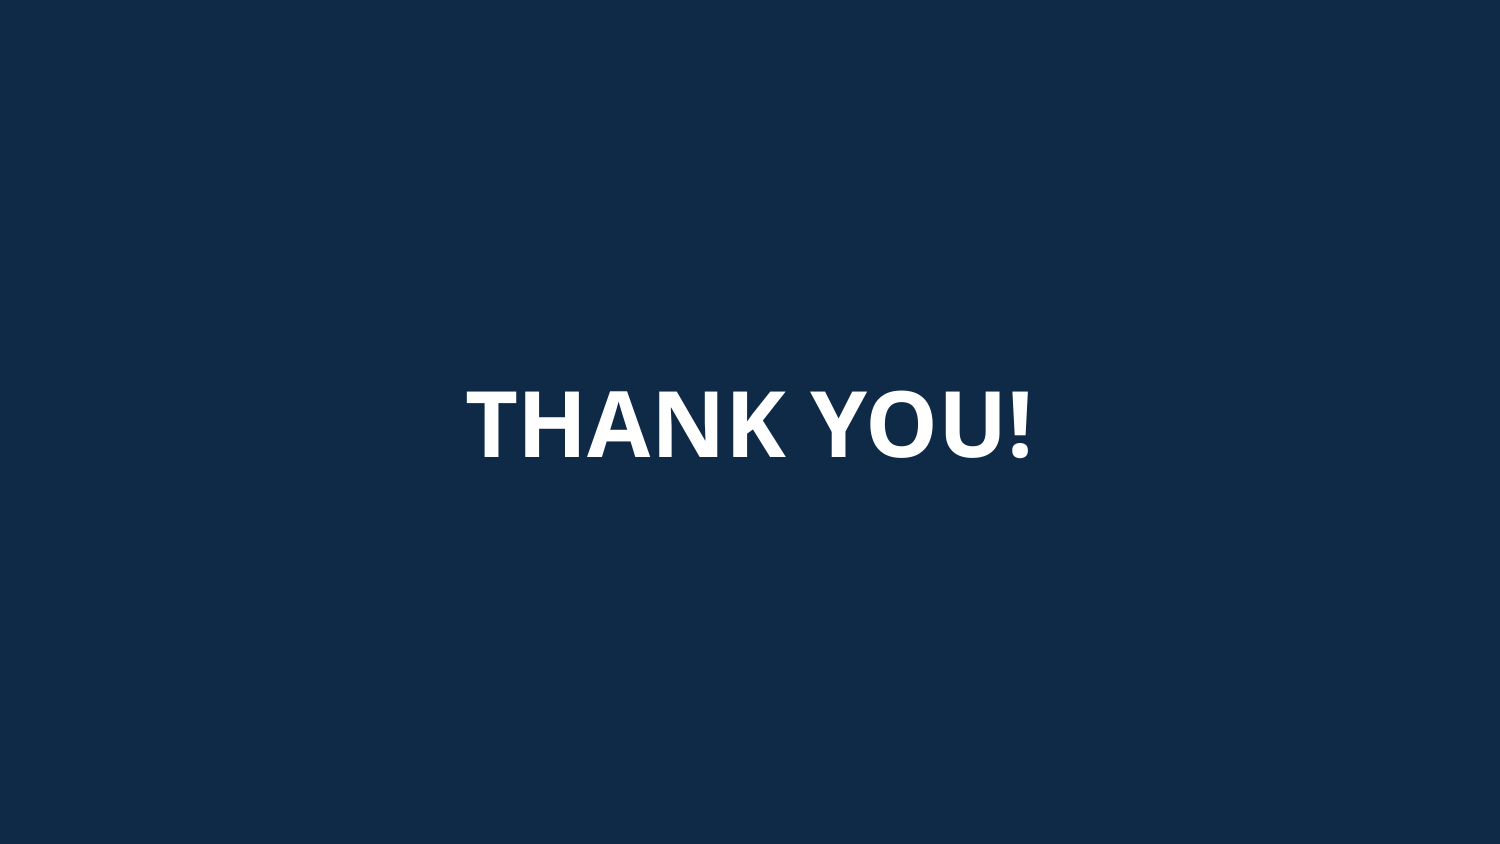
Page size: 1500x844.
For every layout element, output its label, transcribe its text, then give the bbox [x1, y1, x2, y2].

text_box THANK YOU! [450, 358, 1050, 484]
